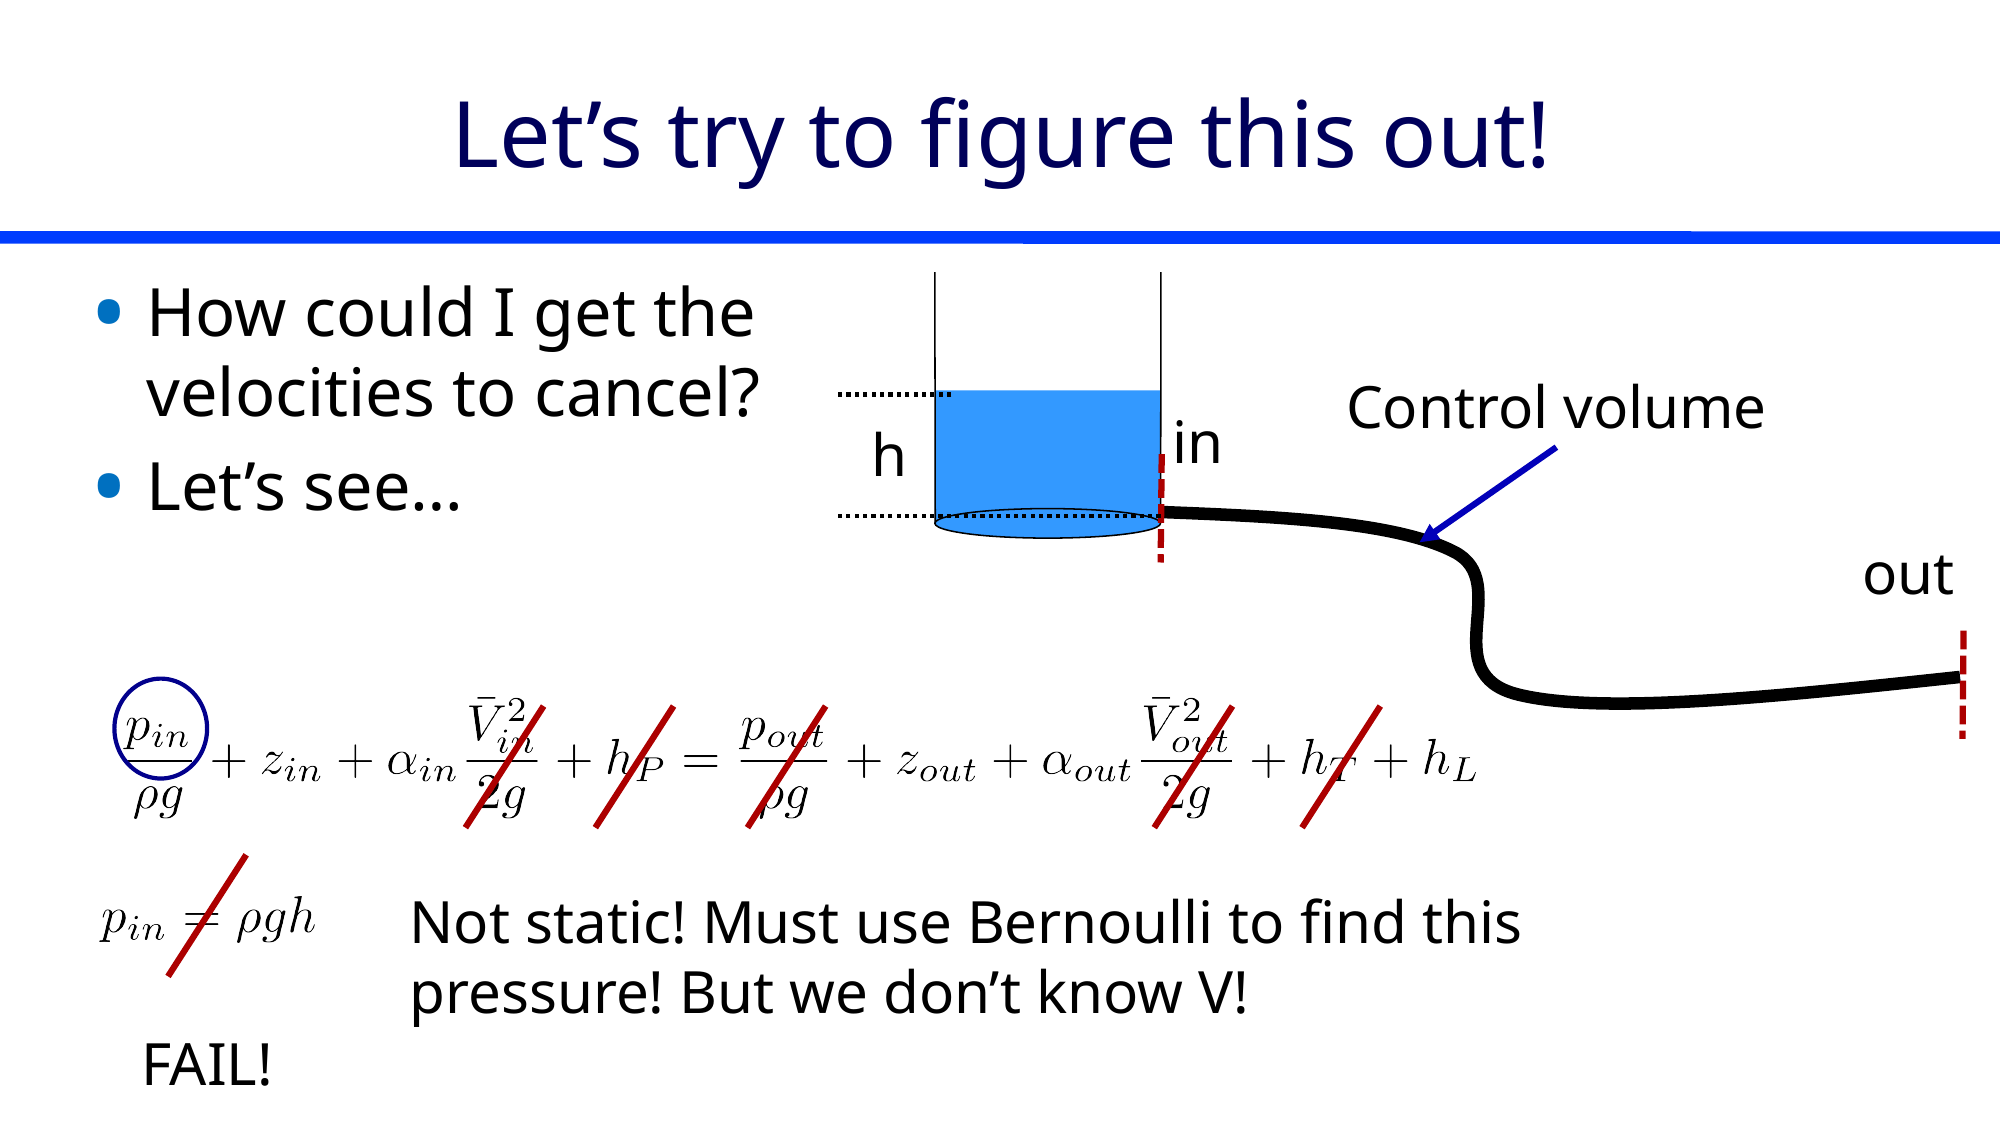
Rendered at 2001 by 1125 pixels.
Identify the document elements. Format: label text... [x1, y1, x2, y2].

title Let’s try to figure this out! [75, 37, 1930, 225]
picture [247, 896, 315, 943]
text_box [1419, 448, 1557, 543]
list How could I get the velocities to cancel? Let’s see… [74, 262, 857, 1006]
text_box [1160, 397, 1236, 563]
picture [99, 896, 167, 943]
text_box Not static! Must use Bernoulli to find this pressure! But we don’t know V! [394, 877, 1716, 1033]
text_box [465, 705, 544, 828]
text_box [122, 676, 198, 696]
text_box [167, 854, 247, 977]
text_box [747, 705, 826, 828]
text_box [1154, 705, 1233, 828]
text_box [1301, 705, 1381, 828]
picture [122, 696, 1476, 820]
text_box [112, 706, 117, 751]
text_box FAIL! [126, 1019, 288, 1105]
text_box h [857, 411, 923, 496]
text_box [595, 705, 674, 828]
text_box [1849, 528, 1967, 740]
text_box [934, 271, 1961, 716]
